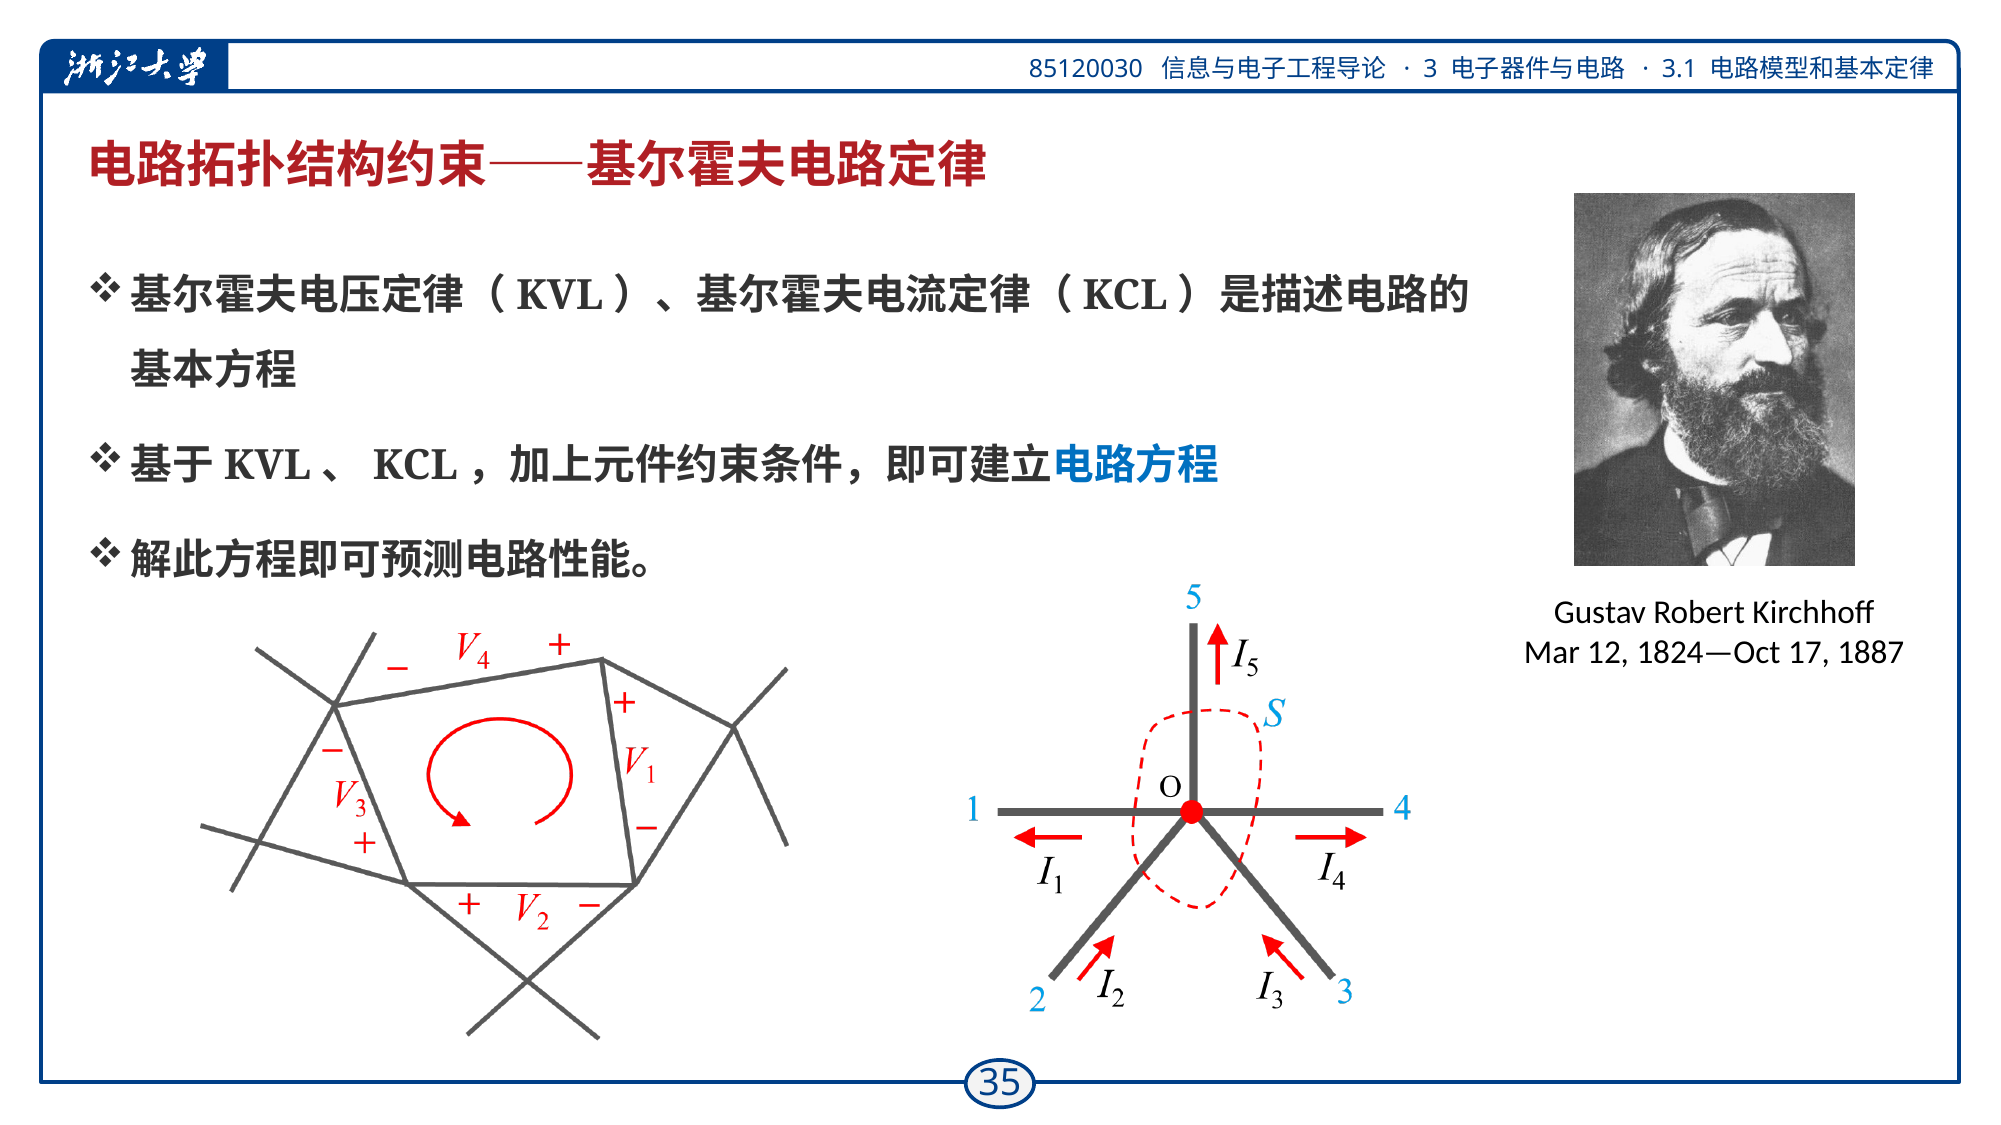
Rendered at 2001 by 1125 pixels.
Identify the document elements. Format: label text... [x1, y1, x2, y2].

picture [942, 562, 1439, 1041]
title 电路拓扑结构约束——基尔霍夫电路定律 [72, 125, 1926, 198]
picture [1574, 193, 1855, 567]
picture [55, 39, 215, 91]
text_box Gustav Robert Kirchhoff Mar 12, 1824—Oct 17, 1887 [1509, 582, 1920, 678]
picture [199, 607, 790, 1041]
list 基尔霍夫电压定律（KVL）、基尔霍夫电流定律（KCL）是描述电路的基本方程 基于KVL、KCL，加上元件约束条件，即可建立电路方程 解此方程即可预测电路性能。 [72, 235, 1491, 608]
